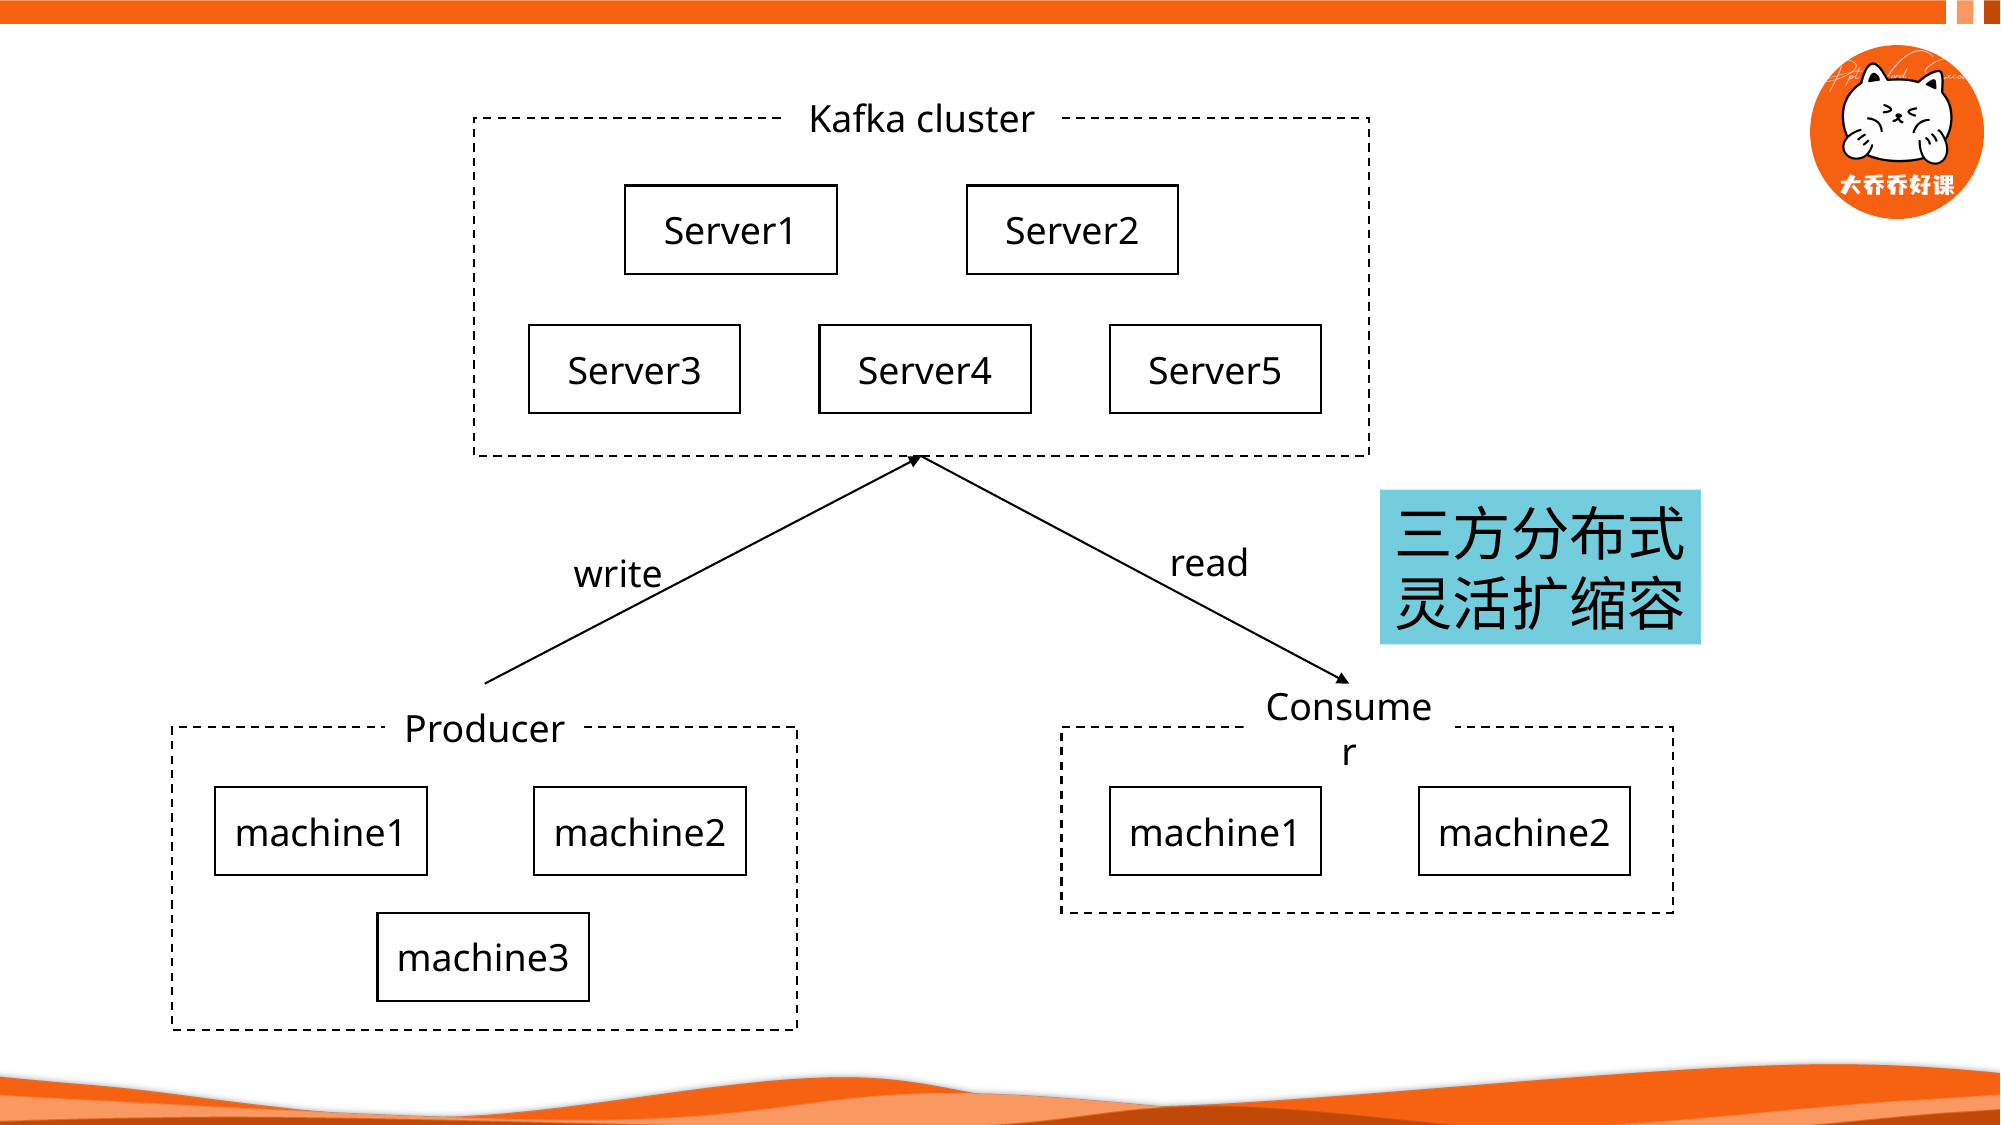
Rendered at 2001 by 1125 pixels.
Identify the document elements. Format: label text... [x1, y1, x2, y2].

text_box Consumer [1243, 683, 1456, 773]
text_box Producer [384, 683, 585, 773]
text_box machine1 [1109, 786, 1322, 876]
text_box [921, 456, 1350, 684]
text_box Server2 [966, 184, 1179, 275]
text_box [1060, 726, 1674, 914]
text_box machine2 [1418, 786, 1631, 876]
text_box 三方分布式 灵活扩缩容 [1380, 489, 1701, 645]
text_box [484, 456, 921, 684]
text_box [473, 117, 1370, 457]
text_box Server5 [1109, 324, 1322, 414]
text_box Kafka cluster [782, 73, 1062, 163]
text_box Server4 [818, 324, 1032, 414]
picture [0, 1053, 2000, 1125]
text_box Server1 [624, 184, 838, 275]
text_box machine3 [376, 912, 590, 1002]
text_box machine1 [214, 786, 428, 876]
text_box [171, 726, 798, 1031]
text_box Server3 [528, 324, 741, 414]
picture [1810, 45, 1984, 219]
text_box machine2 [533, 786, 747, 876]
